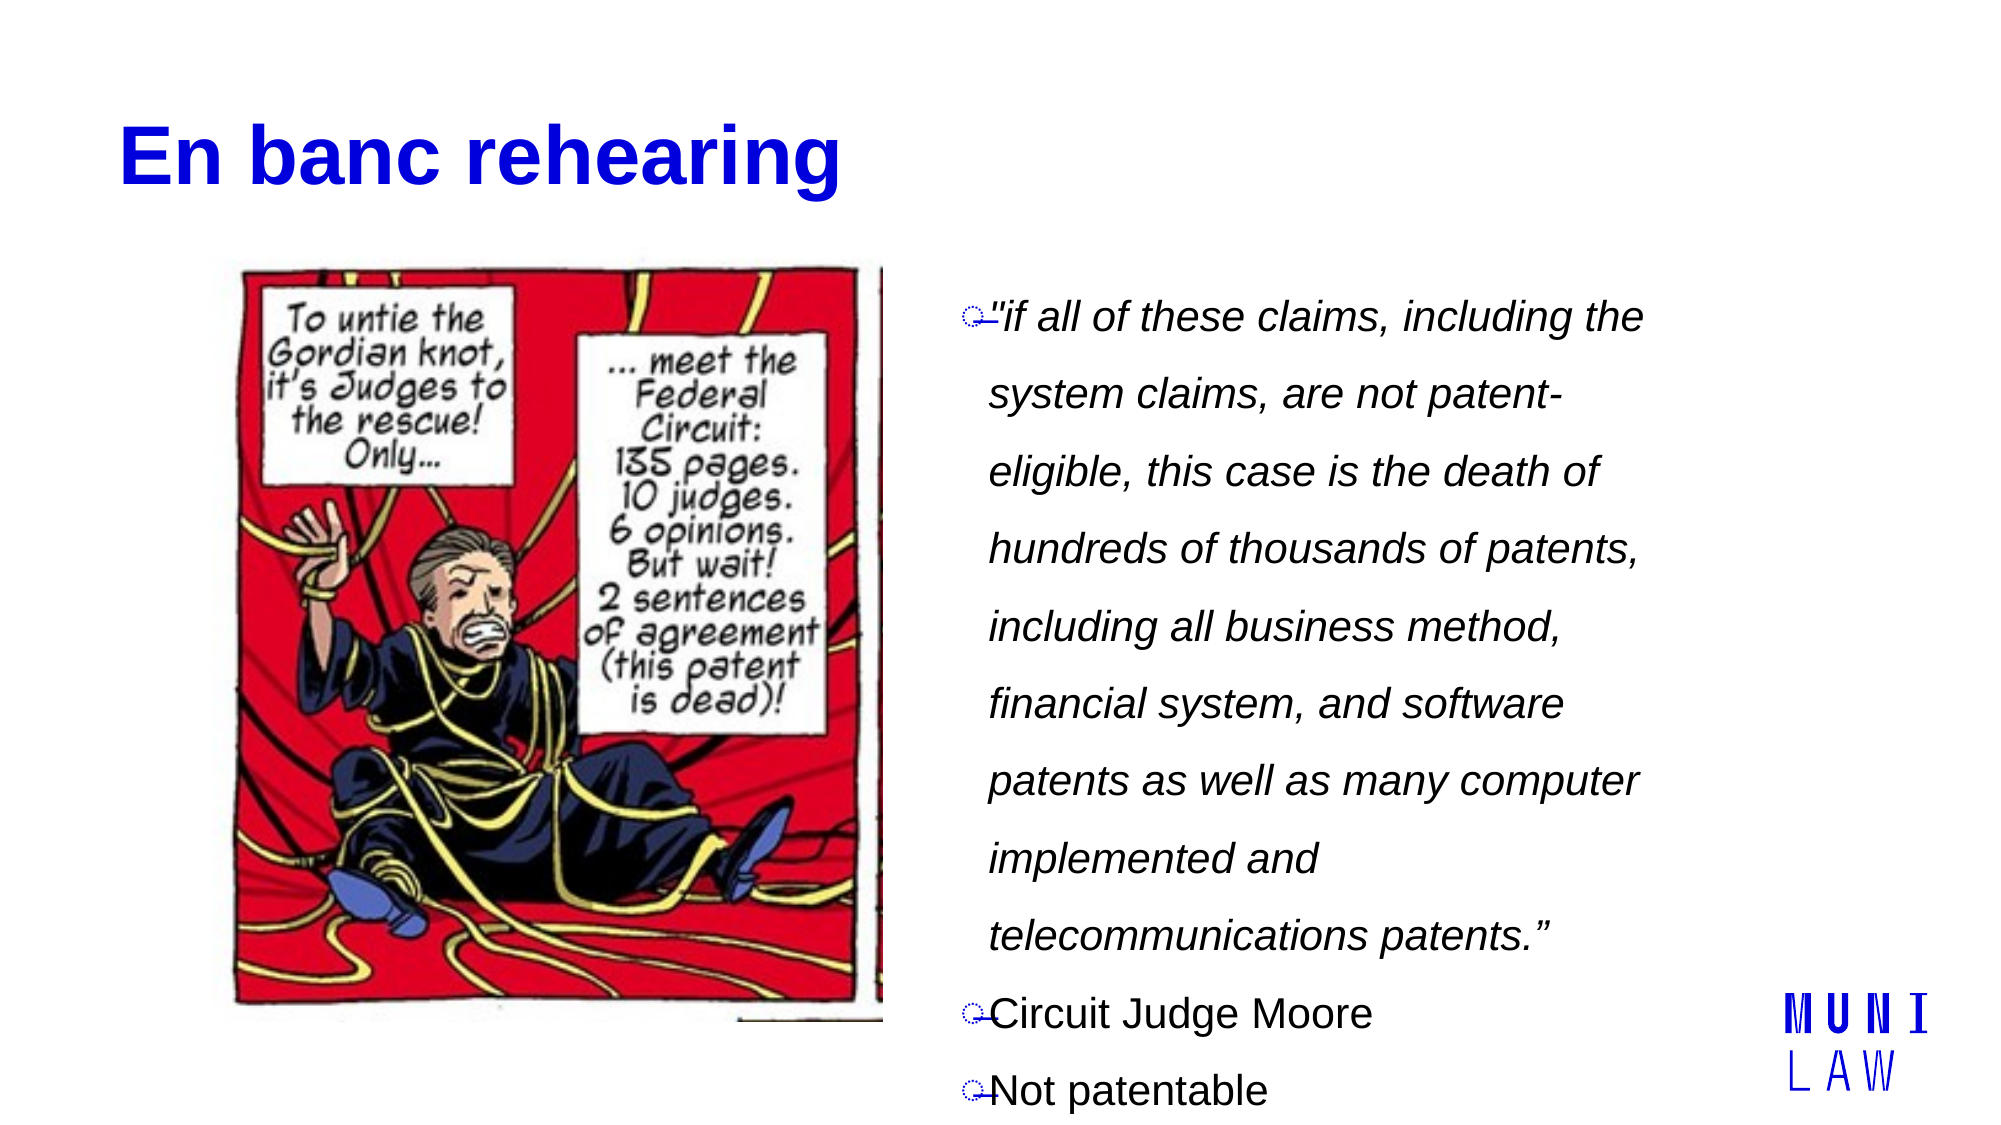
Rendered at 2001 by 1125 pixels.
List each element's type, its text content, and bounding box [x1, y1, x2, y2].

title En banc rehearing [118, 118, 1883, 193]
list "if all of these claims, including the system claims, are not patent-eligible, this case is the death of hundreds of thousands of patents, including all business method, financial system, and software patents as well as many computer implemented and telecommunications patents.” Circuit Judge Moore Not patentable [949, 262, 1675, 1125]
picture [204, 245, 884, 1022]
